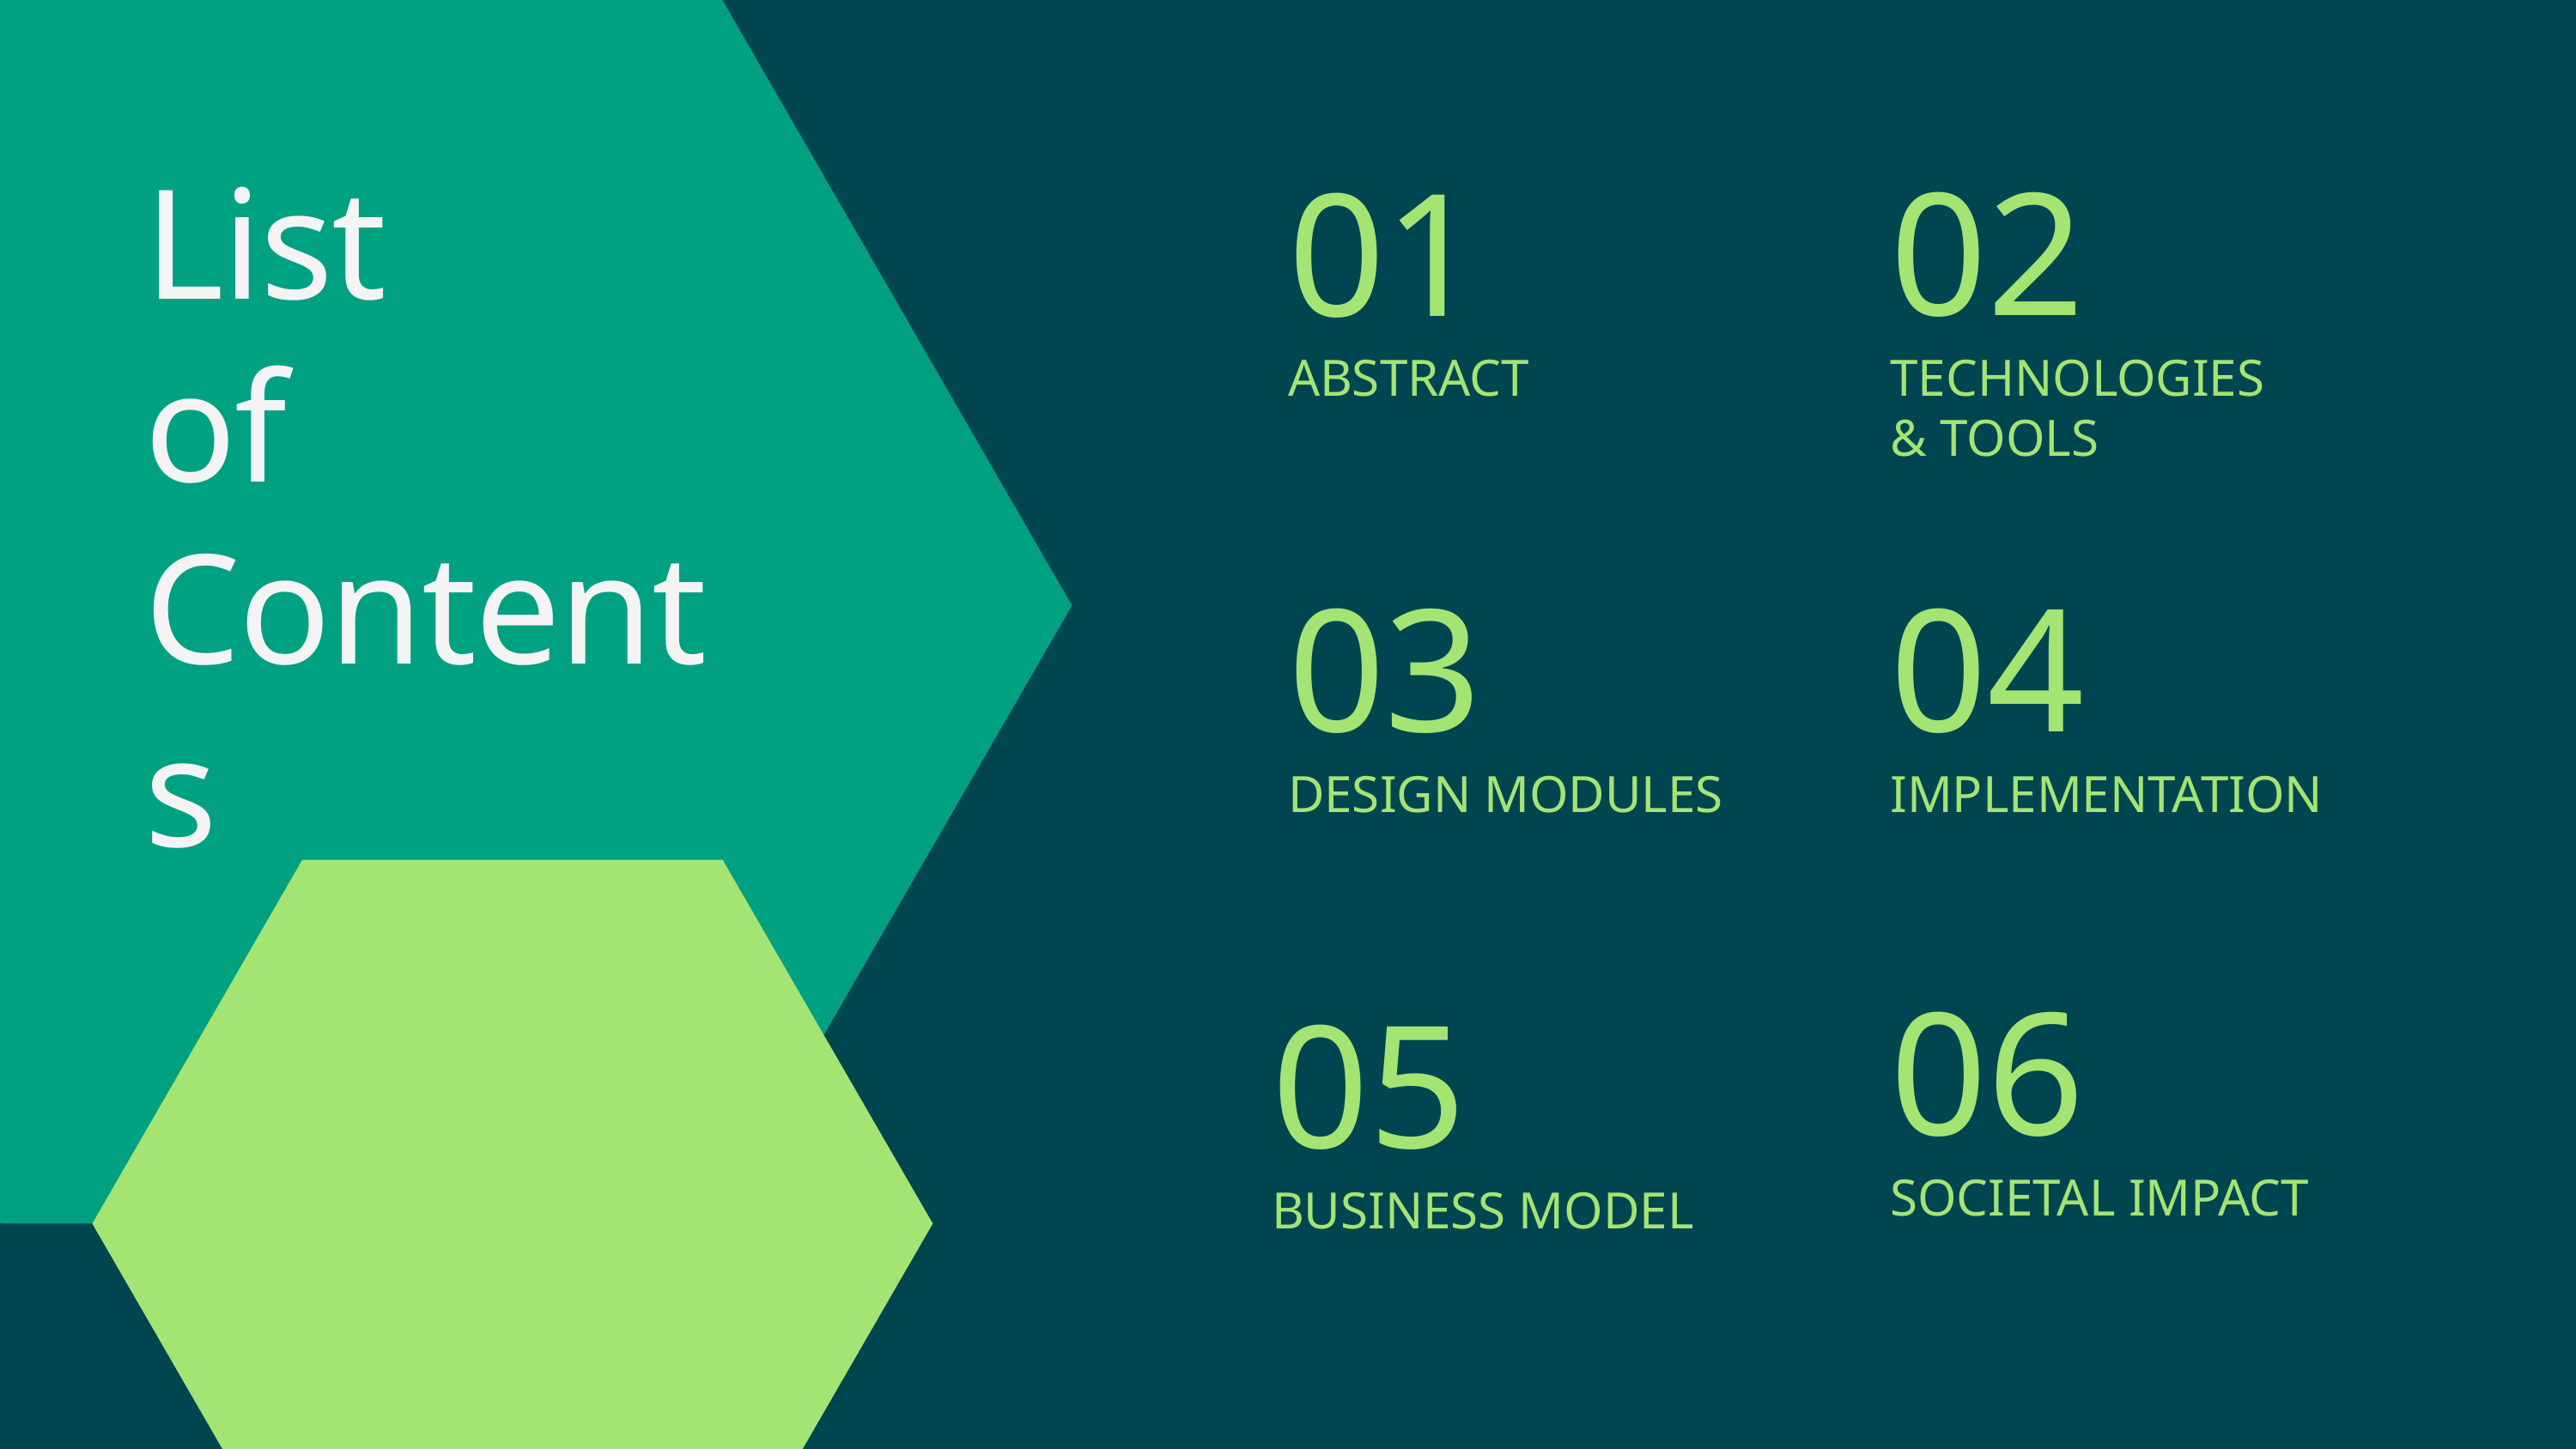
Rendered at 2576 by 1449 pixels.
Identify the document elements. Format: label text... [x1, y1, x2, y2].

text_box ABSTRACT [1287, 350, 1703, 407]
text_box 01 [1287, 146, 1703, 350]
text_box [1287, 561, 1837, 821]
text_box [0, 0, 1072, 1224]
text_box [1890, 144, 2316, 464]
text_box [1890, 964, 2471, 1224]
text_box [1271, 977, 1756, 1237]
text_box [1890, 561, 2385, 821]
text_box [92, 859, 933, 1449]
